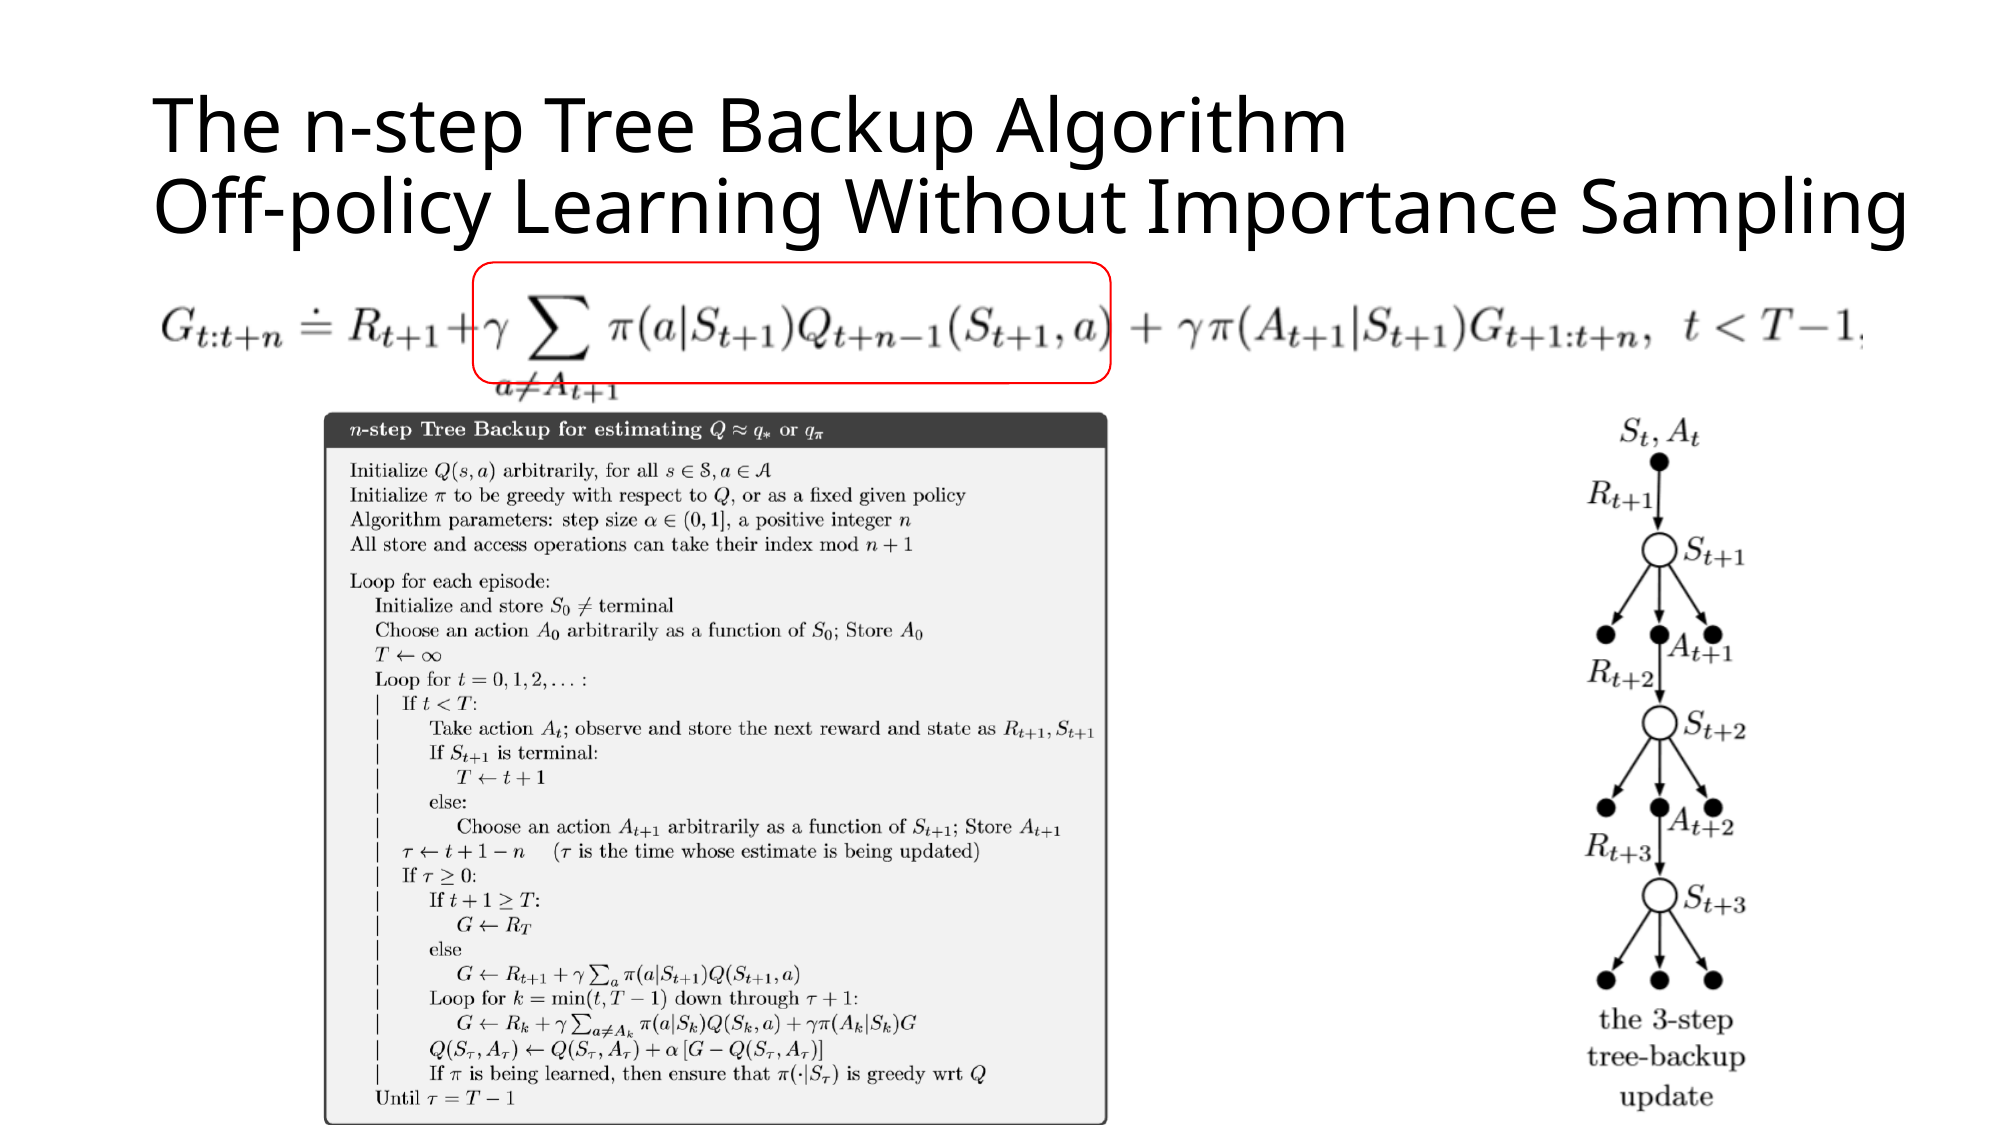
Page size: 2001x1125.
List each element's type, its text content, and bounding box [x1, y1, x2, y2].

picture [92, 231, 1863, 1125]
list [320, 411, 1111, 1125]
title The n-step Tree Backup Algorithm Off-policy Learning Without Importance Sampling [137, 59, 1986, 278]
